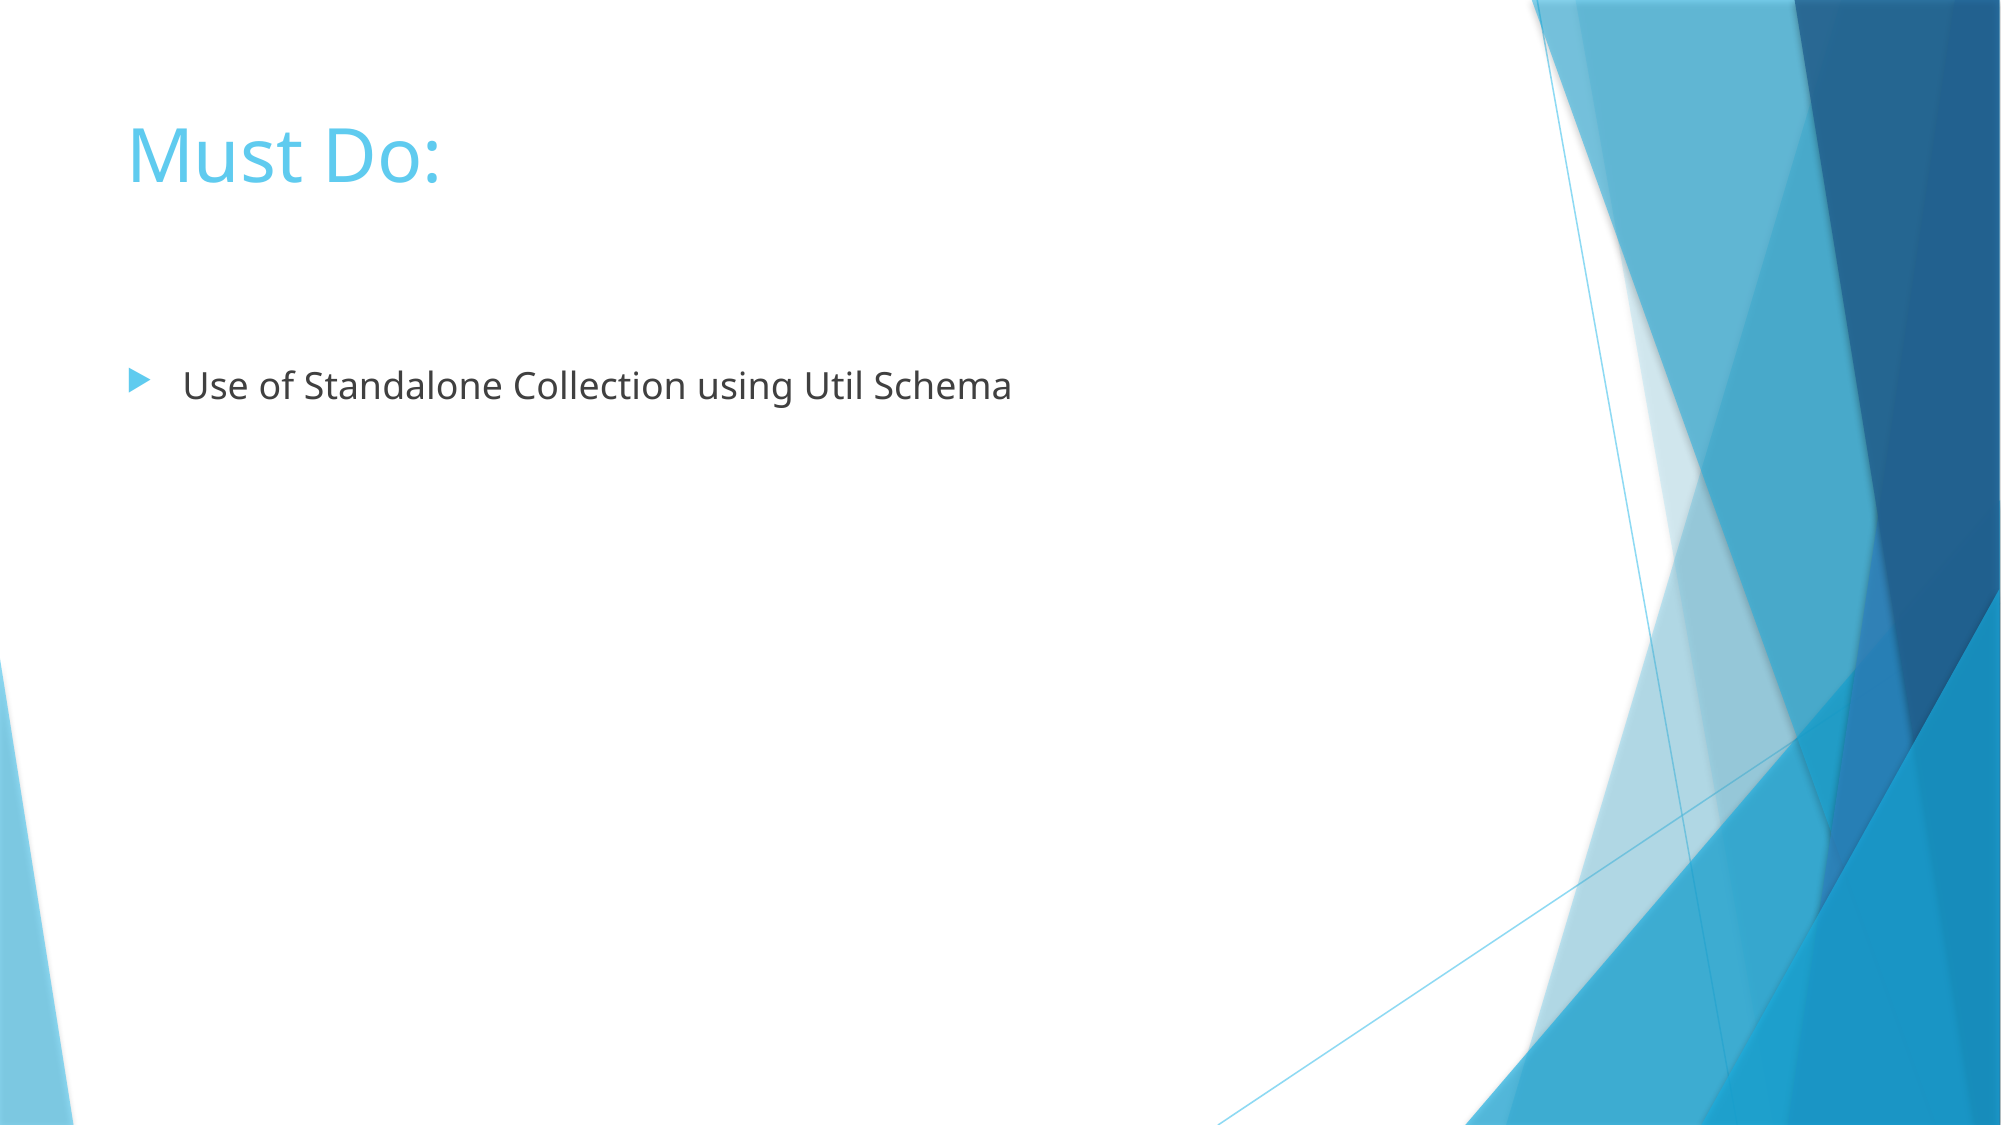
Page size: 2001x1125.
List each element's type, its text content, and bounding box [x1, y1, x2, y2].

title Must Do: [111, 99, 1522, 317]
list Use of Standalone Collection using Util Schema [111, 354, 1522, 992]
